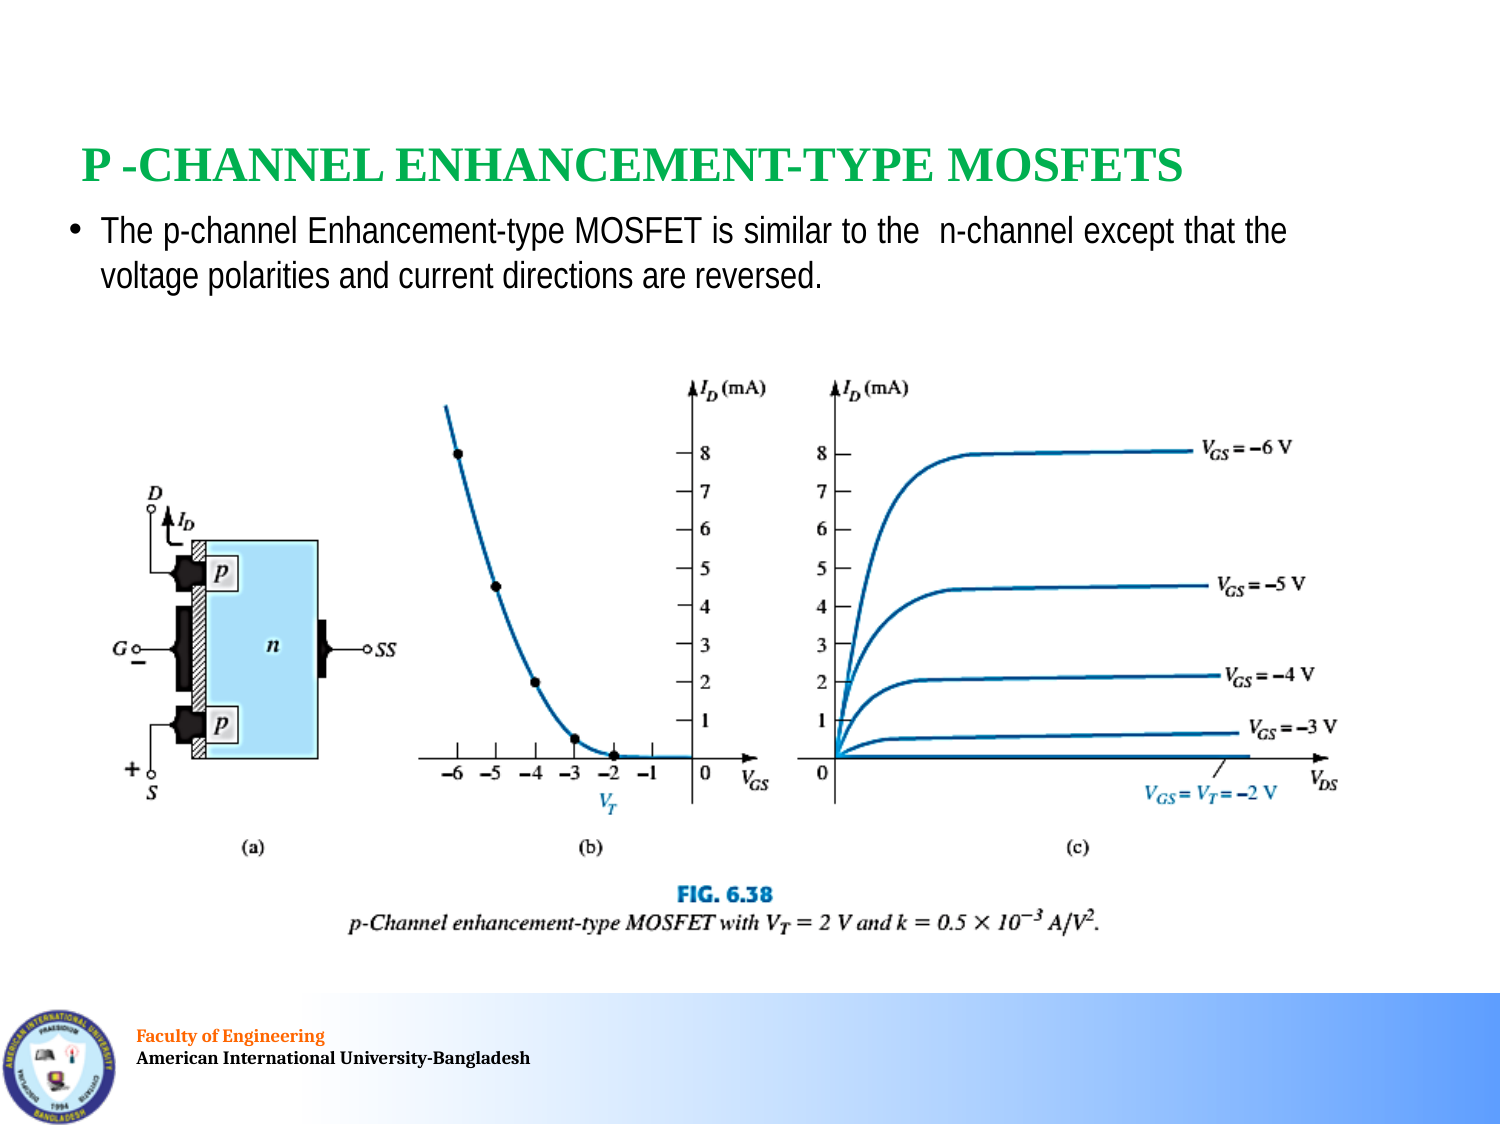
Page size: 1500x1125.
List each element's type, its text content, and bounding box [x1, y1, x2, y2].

picture [104, 368, 1345, 944]
title P -CHANNEL ENHANCEMENT-TYPE MOSFETS [54, 124, 1289, 198]
list The p-channel Enhancement-type MOSFET is similar to the n-channel except that the voltage polarities and current directions are reversed. [54, 198, 1304, 869]
picture [0, 1007, 119, 1125]
